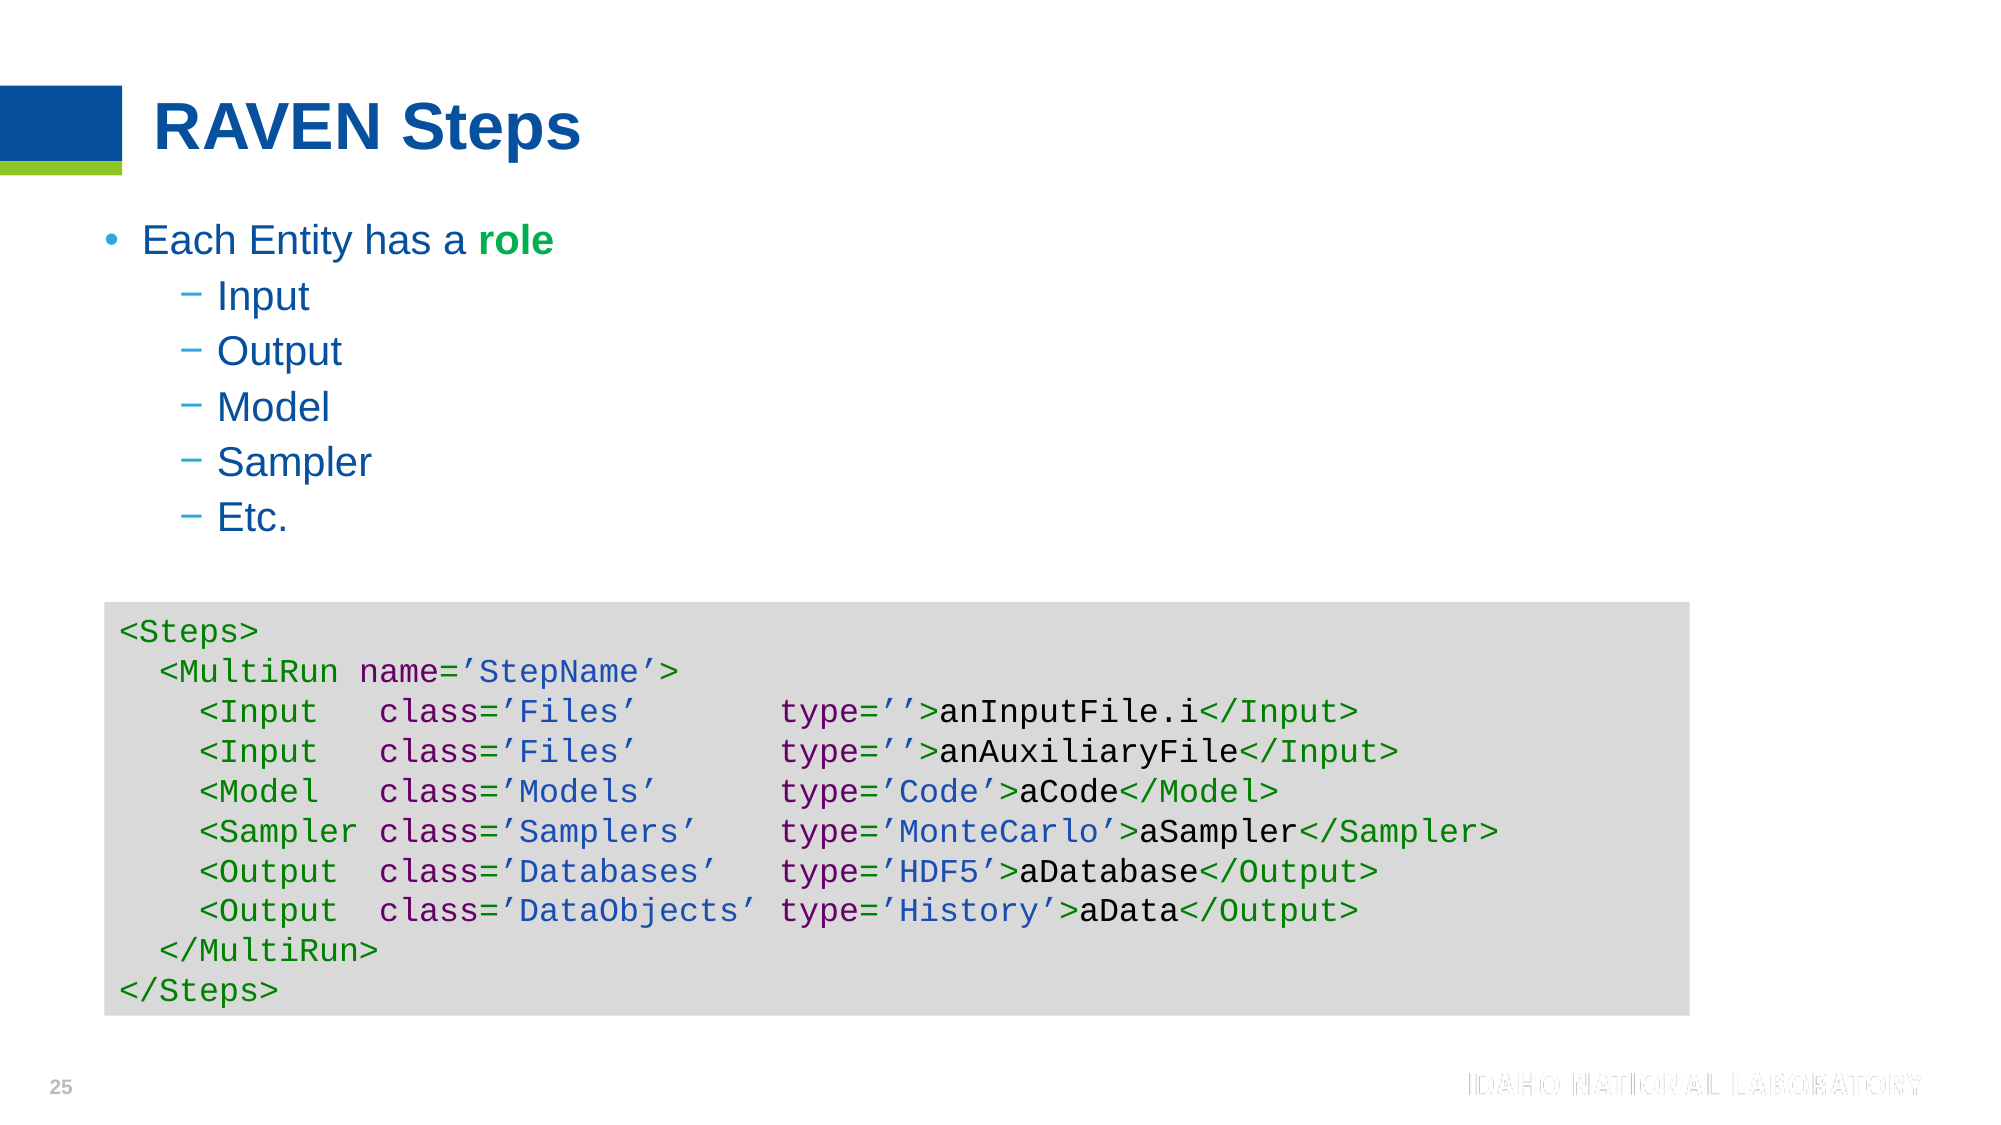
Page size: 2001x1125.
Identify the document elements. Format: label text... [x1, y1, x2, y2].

text_box <Steps> <MultiRun name=’StepName’> <Input class=’Files’ type=’’>anInputFile.i</Input> <Input class=’Files’ type=’’>anAuxiliaryFile</Input> <Model class=’Models’ type=’Code’>aCode</Model> <Sampler class=’Samplers’ type=’MonteCarlo’>aSampler</Sampler> <Output class=’Databases’ type=’HDF5’>aDatabase</Output> <Output class=’DataObjects’ type=’History’>aData</Output> </MultiRun> </Steps> [104, 601, 1690, 1016]
title RAVEN Steps [153, 91, 1863, 174]
slide_number 25 [25, 1065, 97, 1125]
list Each Entity has a role Input Output Model Sampler Etc. [104, 219, 1115, 548]
